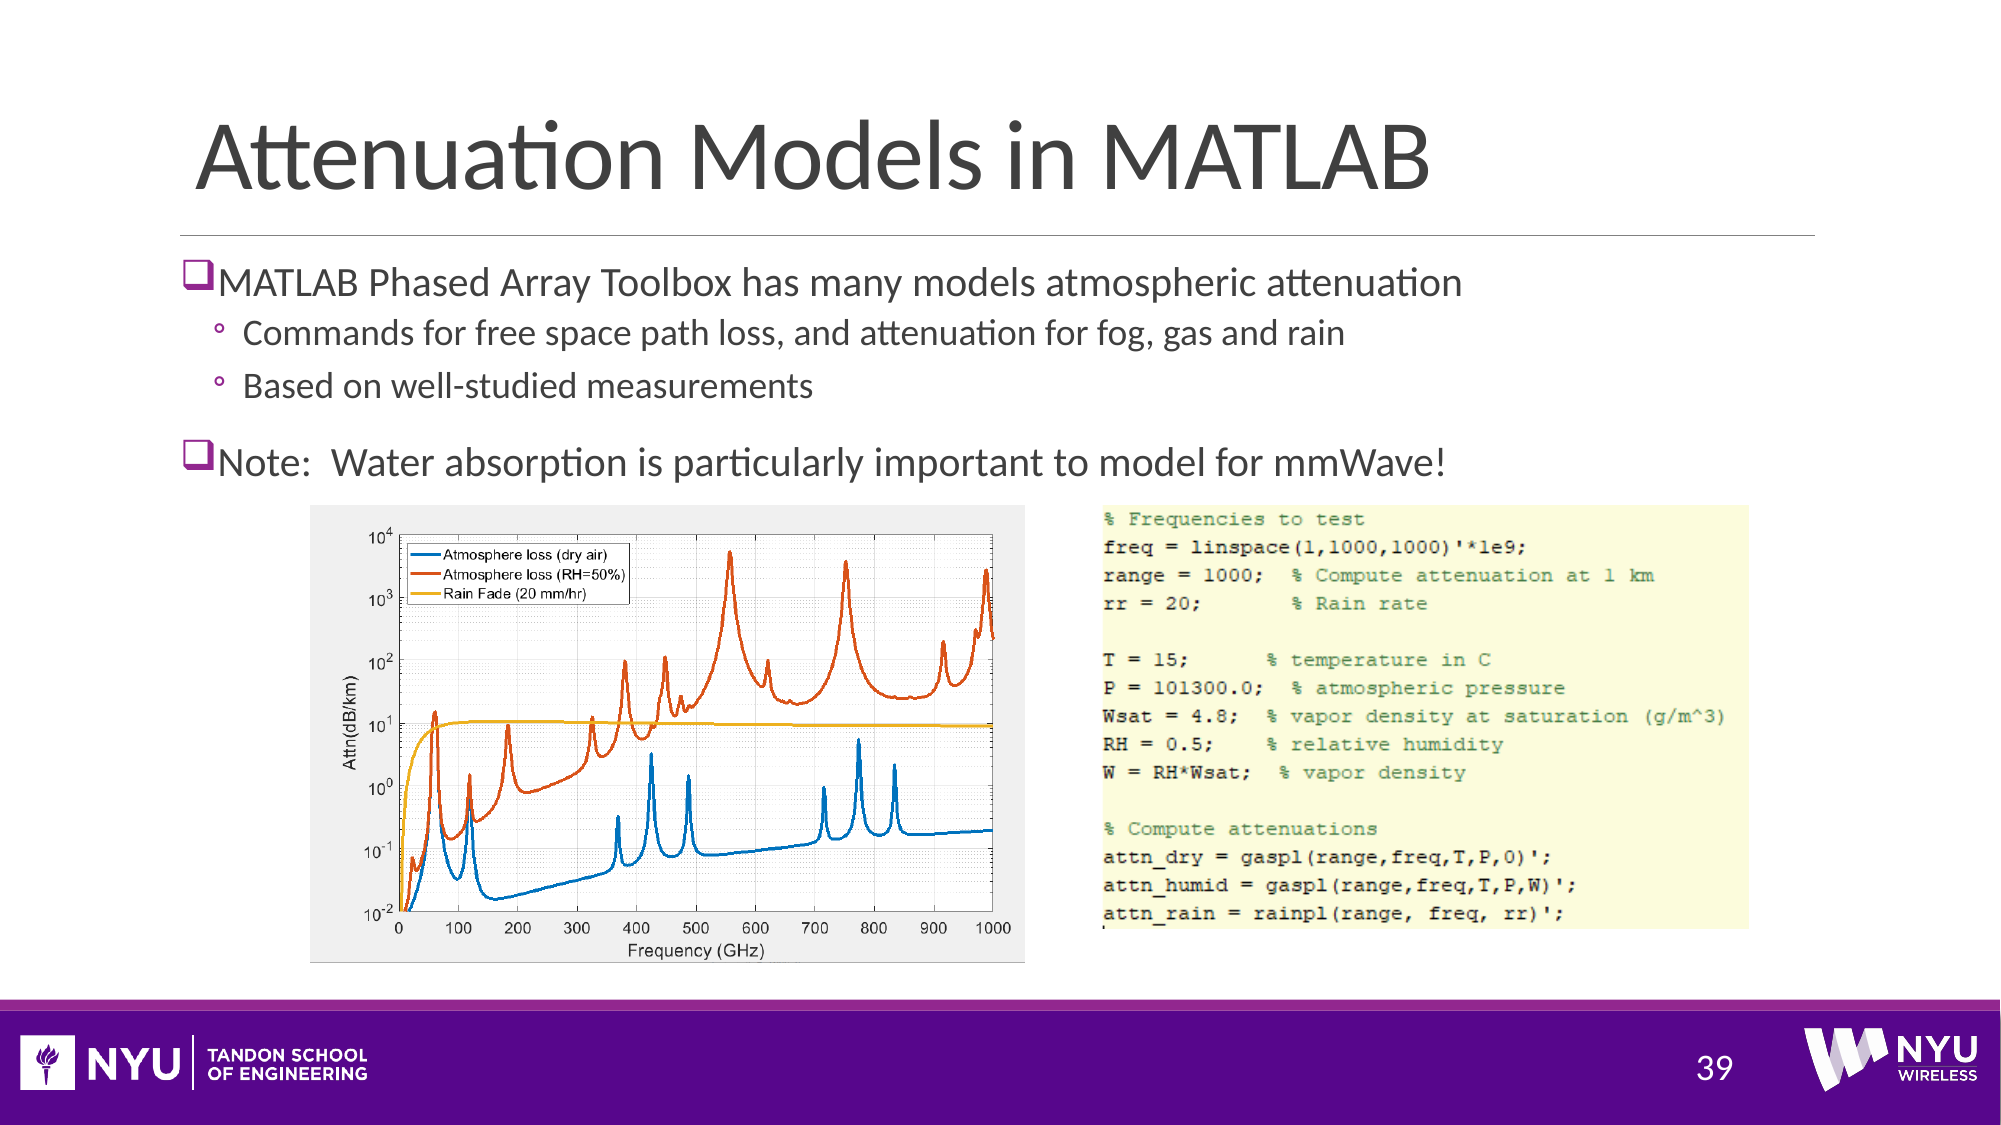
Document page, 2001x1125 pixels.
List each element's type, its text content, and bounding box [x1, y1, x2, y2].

picture [310, 504, 1025, 964]
slide_number 39 [1533, 1035, 1749, 1096]
list MATLAB Phased Array Toolbox has many models atmospheric attenuation Commands for free space path loss, and attenuation for fog, gas and rain Based on well-studied measurements Note: Water absorption is particularly important to model for mmWave! [180, 252, 1830, 963]
picture [1099, 504, 1749, 930]
title Attenuation Models in MATLAB [180, 47, 1830, 218]
